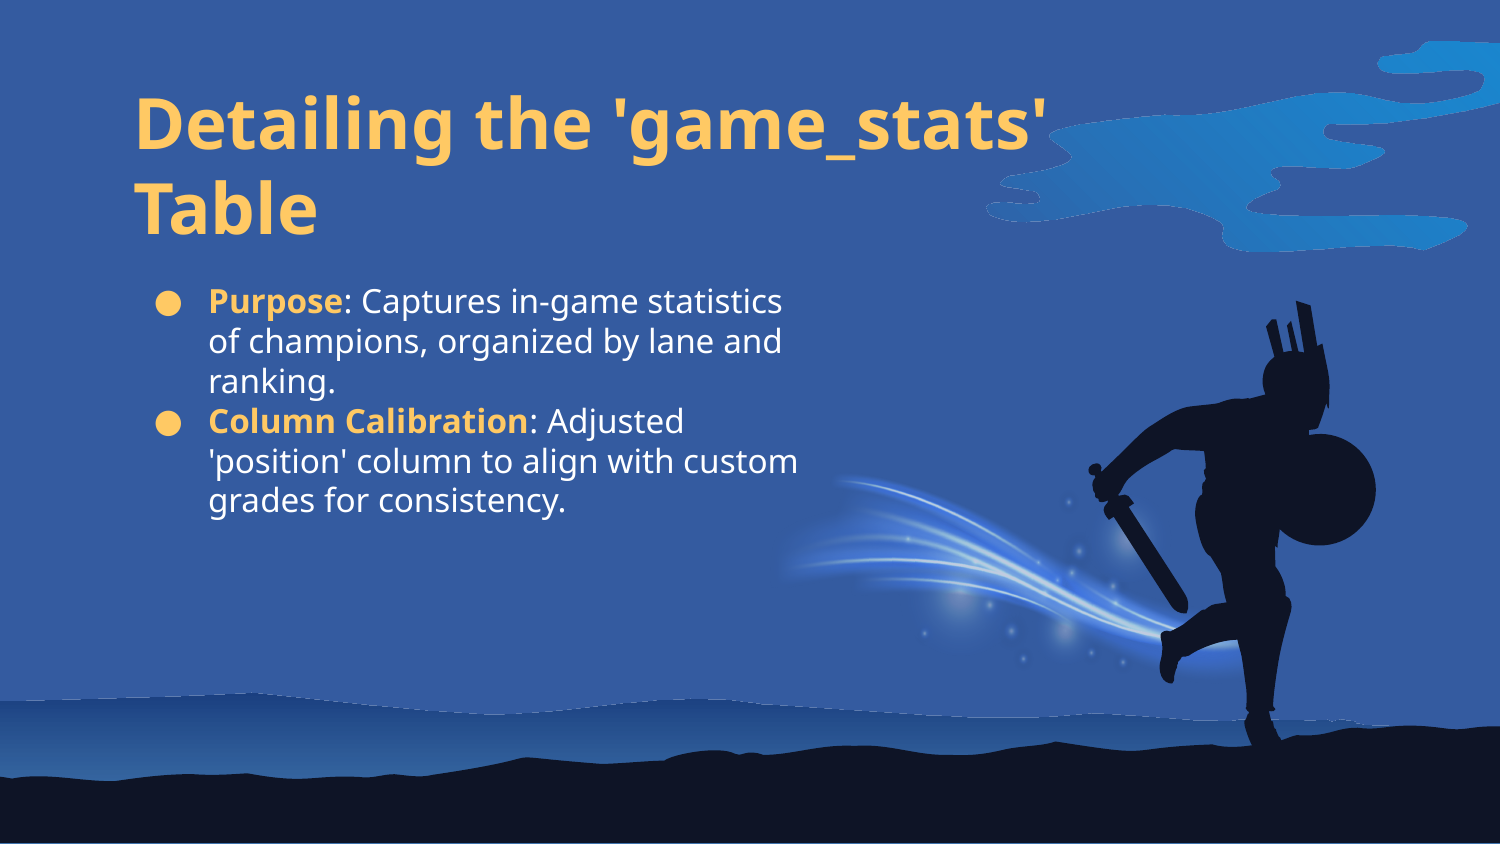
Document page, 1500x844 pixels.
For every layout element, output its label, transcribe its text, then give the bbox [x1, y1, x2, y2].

picture [764, 467, 1261, 697]
text_box [1108, 300, 1376, 756]
list Purpose: Captures in-game statistics of champions, organized by lane and ranking. Column Calibration: Adjusted 'position' column to align with custom grades for consistency. [118, 197, 820, 642]
title Detailing the 'game_stats' Table [118, 63, 1067, 161]
